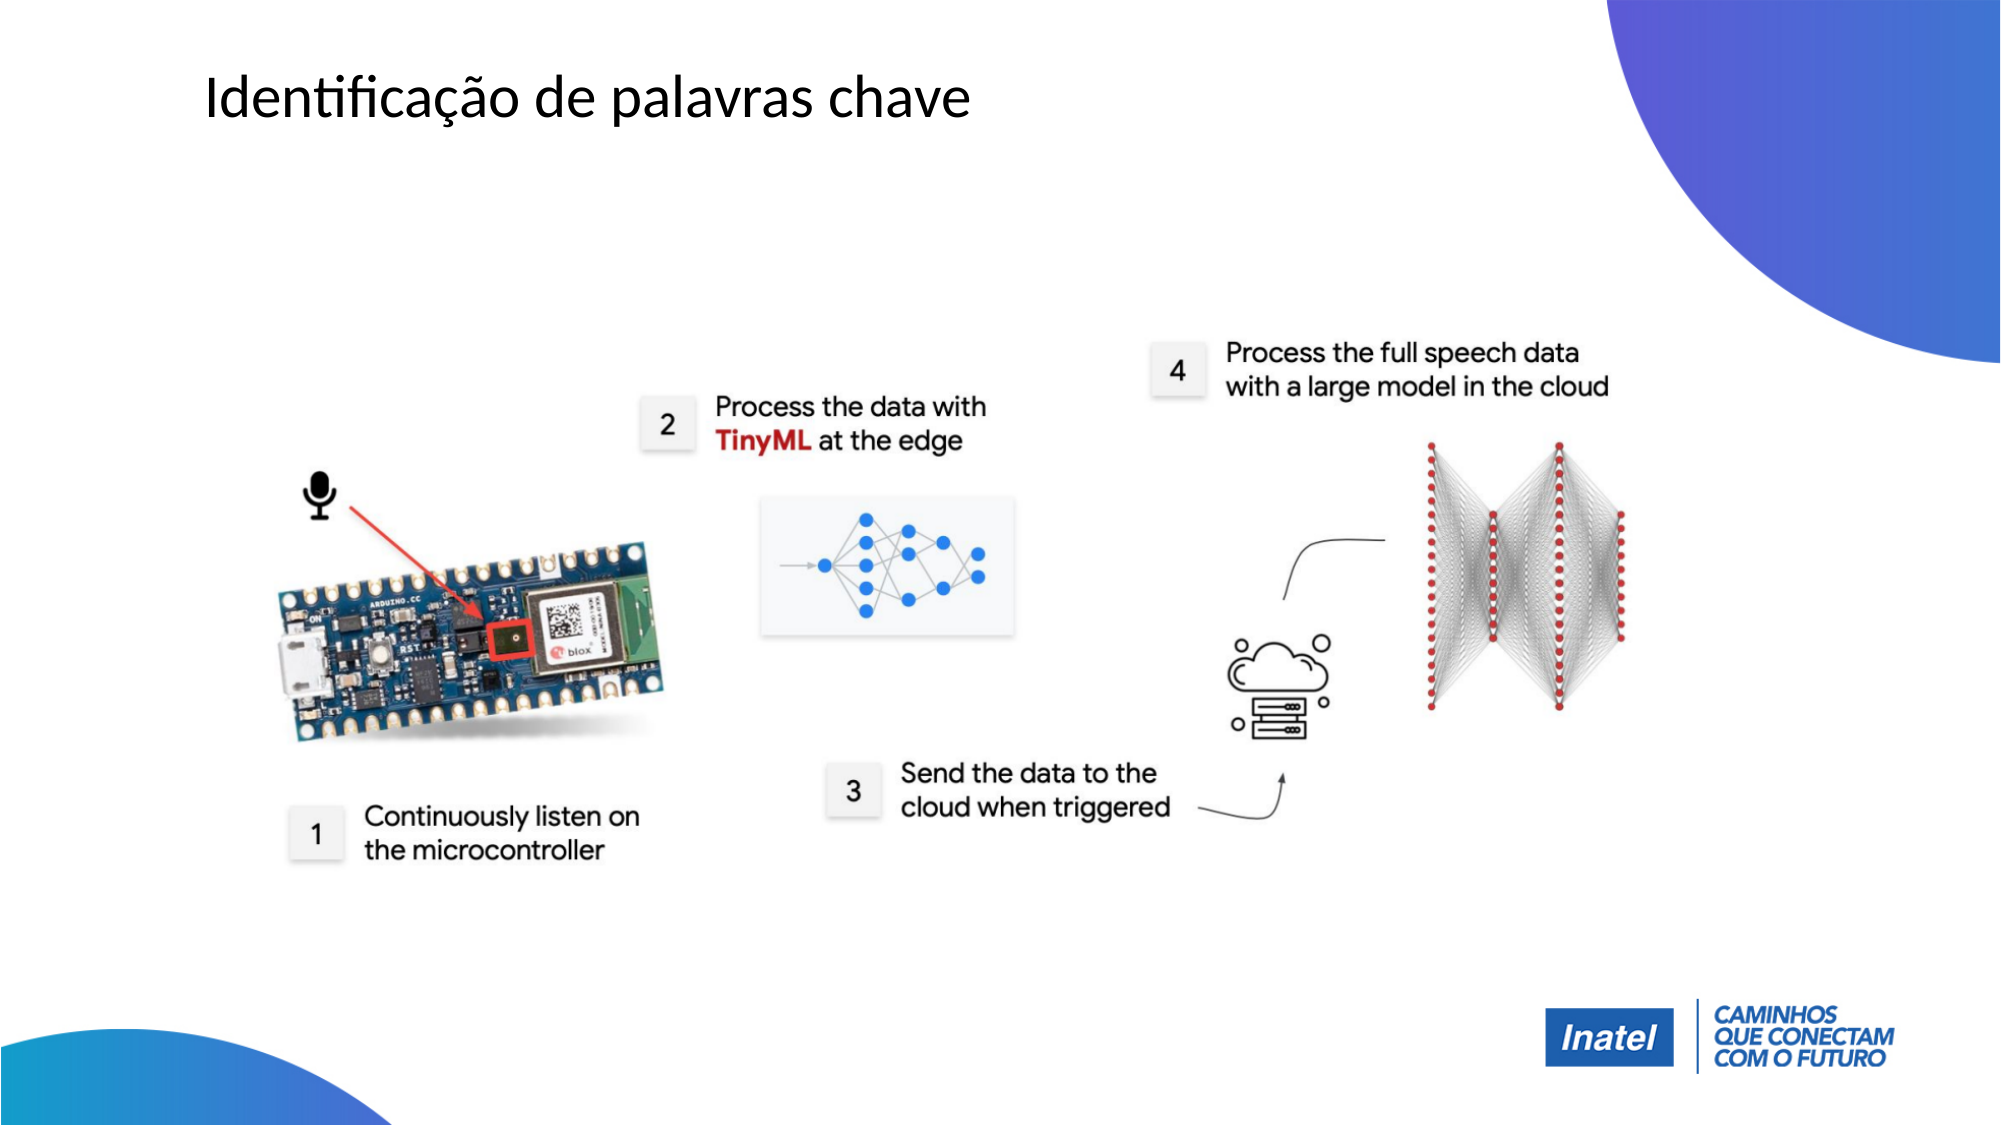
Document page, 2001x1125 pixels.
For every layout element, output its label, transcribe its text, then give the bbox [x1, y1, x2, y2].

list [198, 296, 1682, 896]
picture [0, 0, 2001, 1125]
title Identificação de palavras chave [50, 30, 1126, 156]
